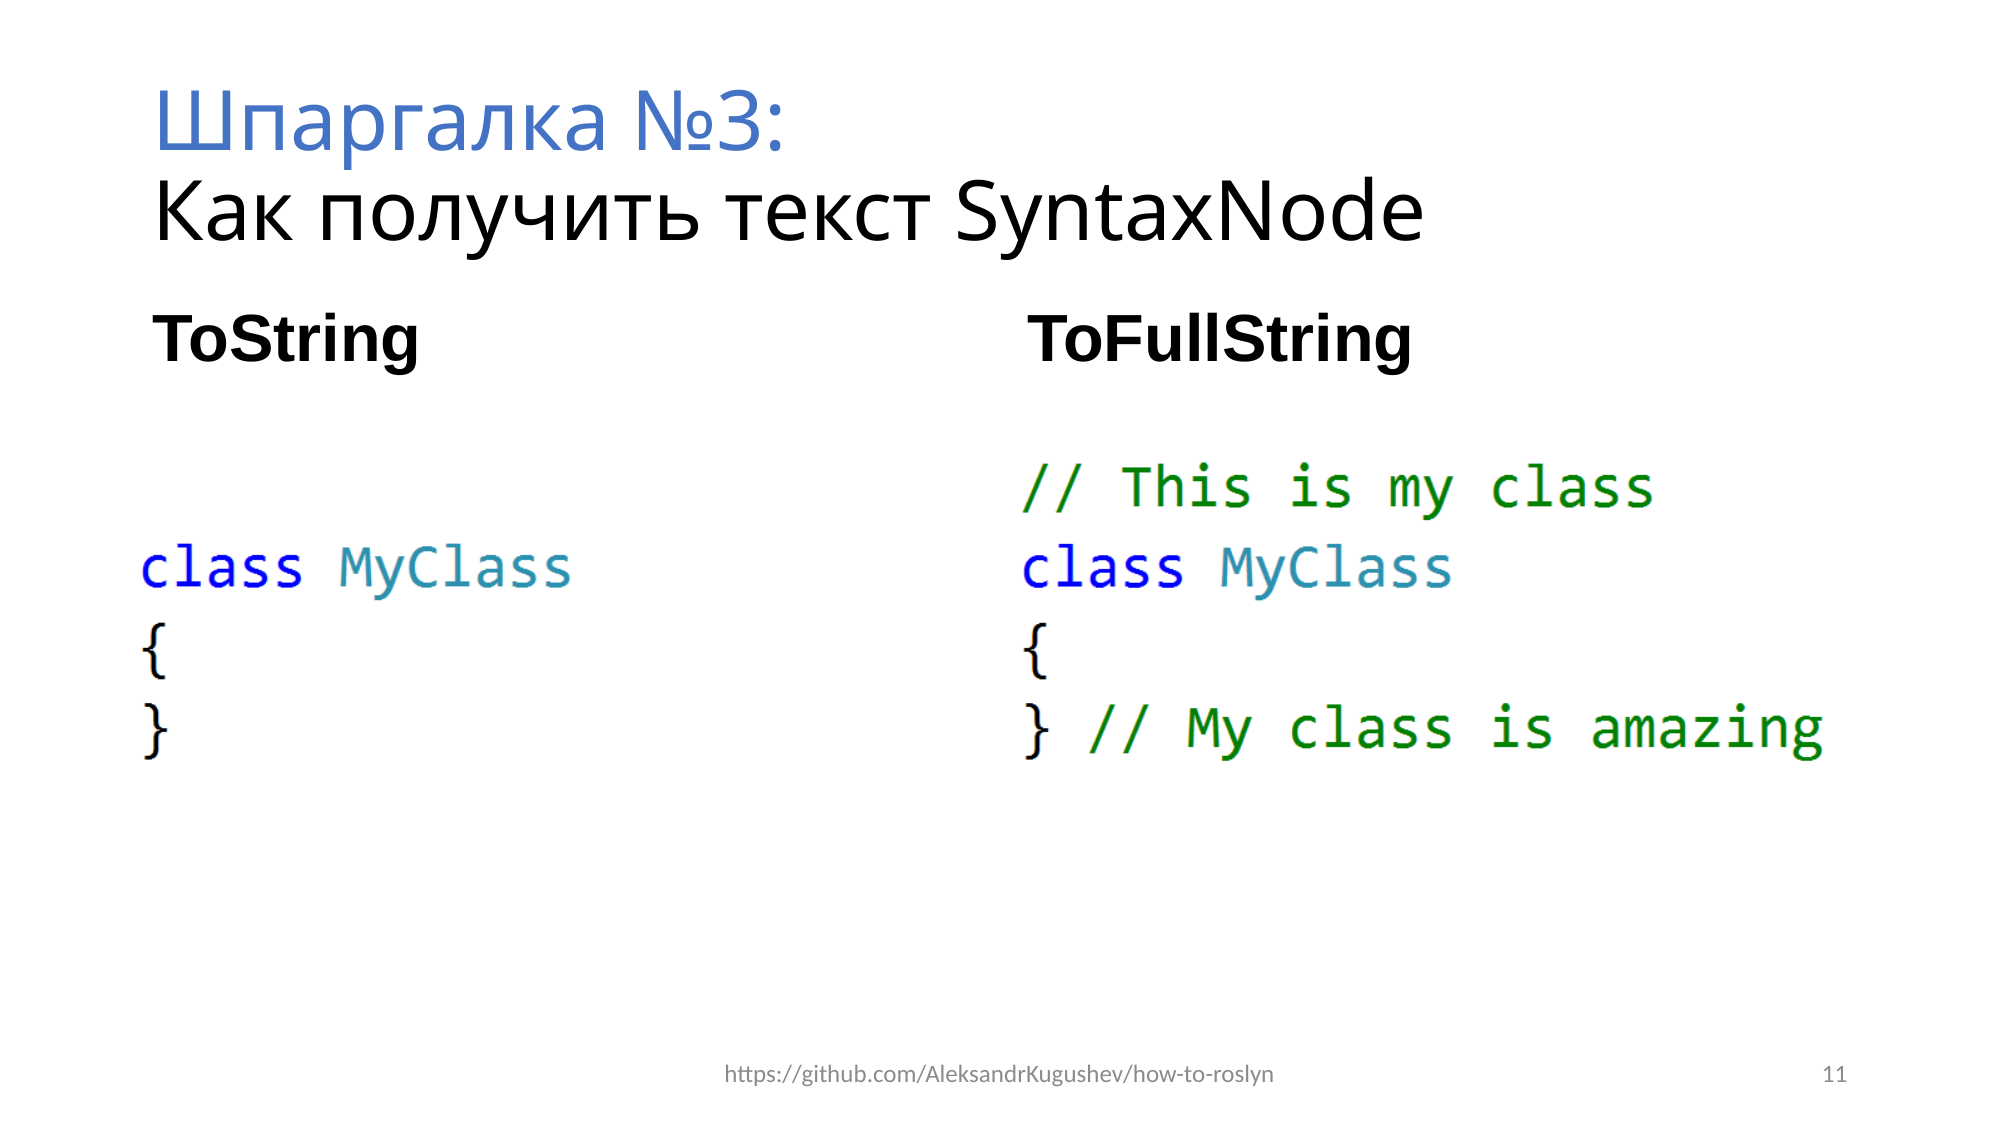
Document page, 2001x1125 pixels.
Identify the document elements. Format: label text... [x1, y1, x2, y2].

list ToString [137, 275, 984, 384]
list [1012, 450, 1854, 776]
footer https://github.com/AleksandrKugushev/how-to-roslyn [662, 1042, 1338, 1103]
title Шпаргалка №3: Как получить текст SyntaxNode [137, 59, 1863, 278]
list ToFullString [1012, 275, 1863, 384]
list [137, 530, 960, 771]
slide_number 11 [1412, 1042, 1863, 1103]
